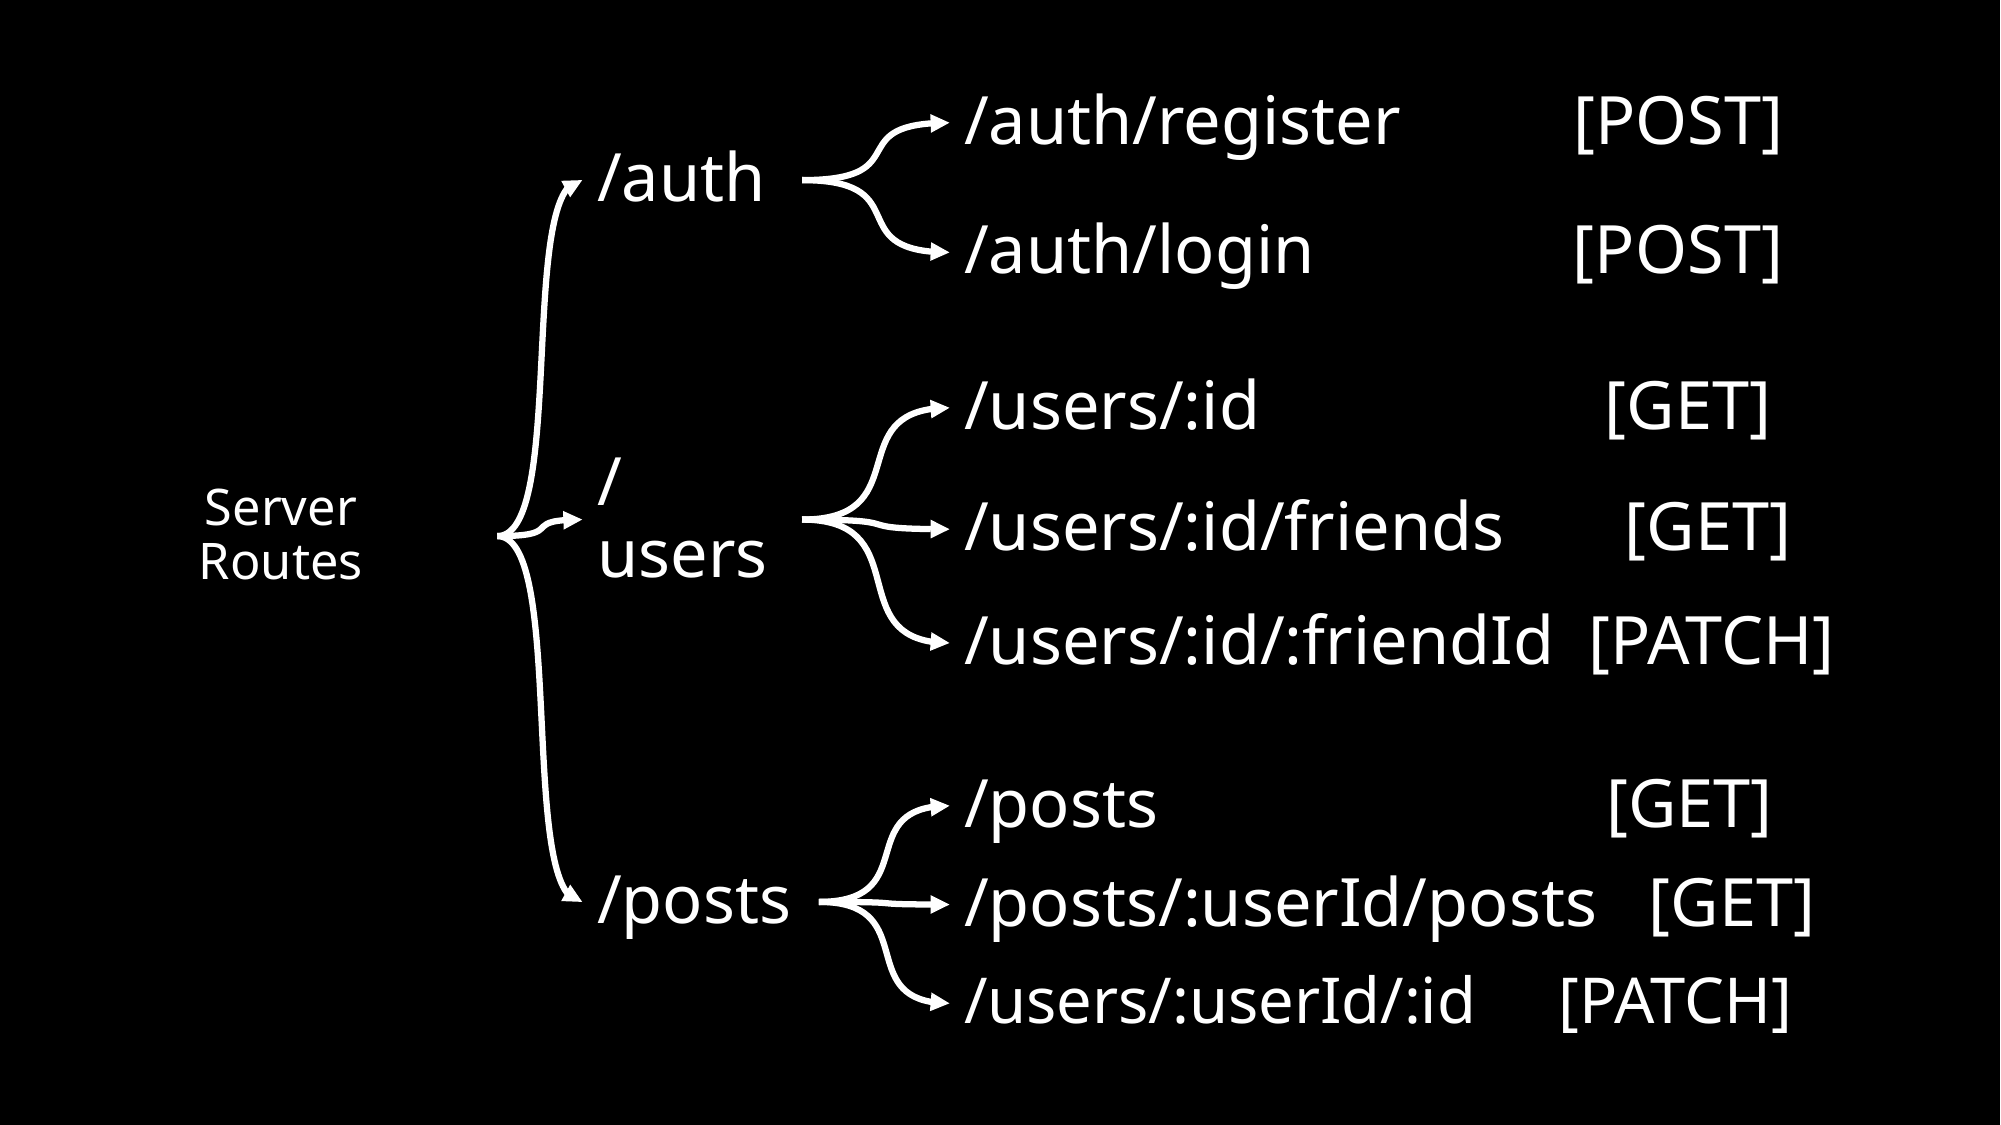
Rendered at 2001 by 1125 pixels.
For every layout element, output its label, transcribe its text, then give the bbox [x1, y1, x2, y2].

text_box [497, 519, 583, 536]
title Server Routes [64, 473, 497, 599]
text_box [801, 407, 950, 519]
text_box /posts/:userId/posts [GET] [950, 832, 1839, 930]
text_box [497, 180, 583, 519]
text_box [818, 901, 950, 1004]
text_box /users/:userId/:id [PATCH] [949, 930, 1839, 1076]
text_box /posts [582, 859, 818, 945]
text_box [818, 805, 950, 901]
text_box /auth [582, 137, 801, 223]
text_box /auth/register [POST] [949, 42, 1920, 203]
text_box /posts [GET] [949, 733, 1818, 832]
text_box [497, 536, 583, 902]
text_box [801, 519, 950, 644]
text_box /users/:id/:friendId [PATCH] [949, 570, 1891, 716]
text_box /auth/login [POST] [949, 203, 1877, 325]
text_box /users/:id [GET] [949, 335, 1839, 481]
text_box /users [583, 476, 801, 563]
text_box /users/:id/friends [GET] [950, 456, 1812, 570]
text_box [801, 180, 950, 253]
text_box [801, 122, 950, 180]
